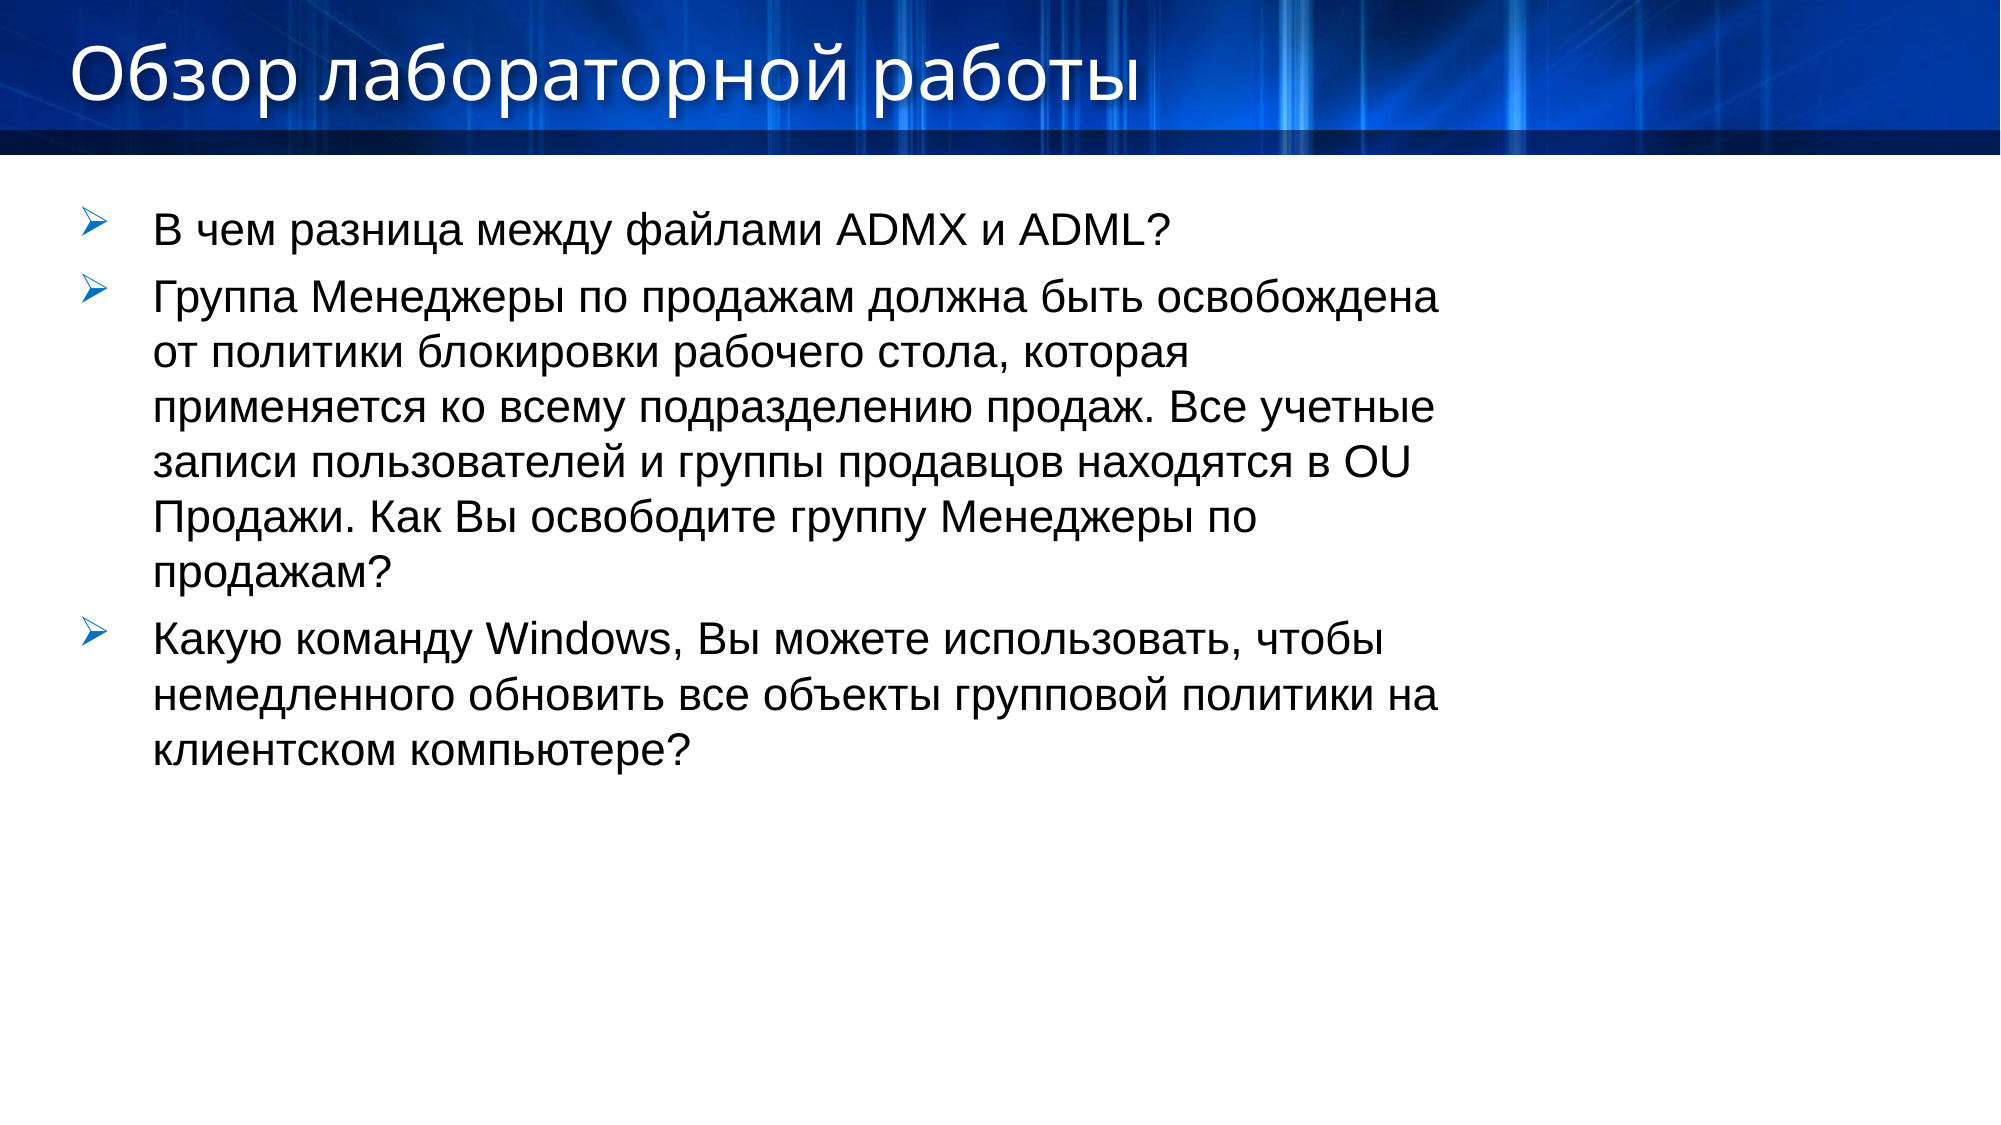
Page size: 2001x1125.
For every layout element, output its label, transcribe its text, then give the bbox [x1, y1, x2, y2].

picture [0, 0, 2001, 155]
text_box Обзор лабораторной работы [53, 18, 2000, 123]
text_box В чем разница между файлами ADMX и ADML? Группа Менеджеры по продажам должна быть освобождена от политики блокировки рабочего стола, которая применяется ко всему подразделению продаж. Все учетные записи пользователей и группы продавцов находятся в OU Продажи. Как Вы освободите группу Менеджеры по продажам? Какую команду Windows, Вы можете использовать, чтобы немедленного обновить все объекты групповой политики на клиентском компьютере? [78, 199, 1459, 951]
